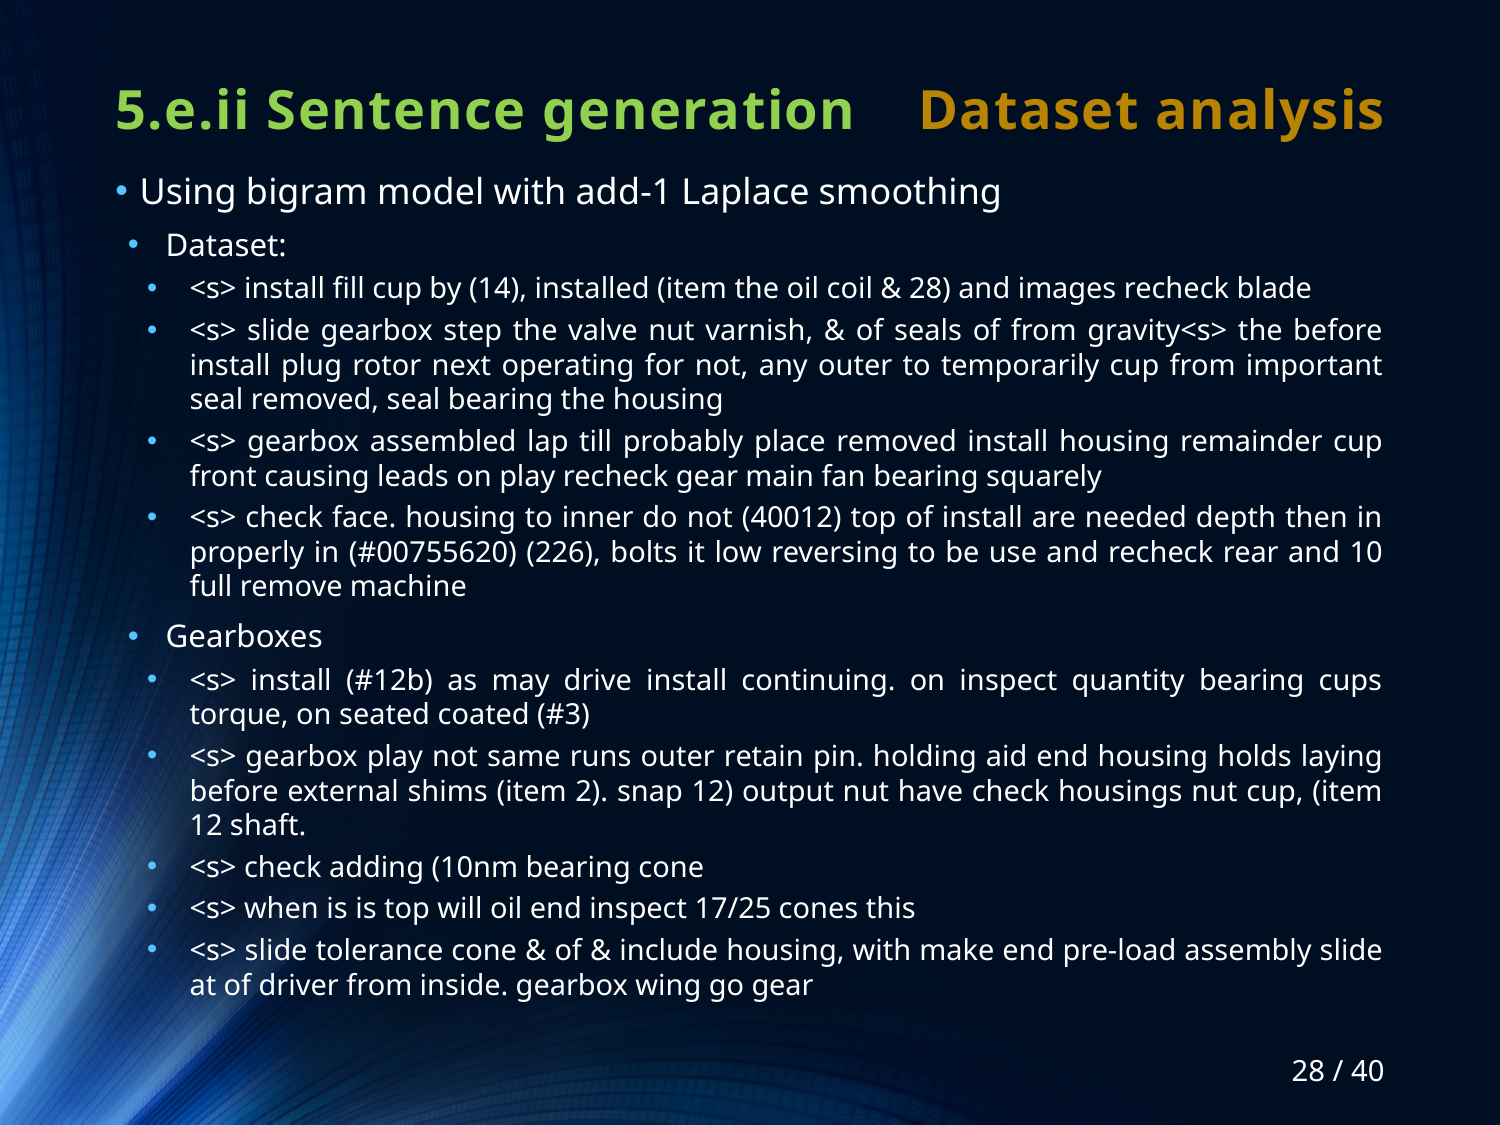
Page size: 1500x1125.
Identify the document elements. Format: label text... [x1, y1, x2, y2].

slide_number 28 / 40 [1247, 1050, 1400, 1096]
list Using bigram model with add-1 Laplace smoothing Dataset: <s> install fill cup by (14), installed (item the oil coil & 28) and images recheck blade <s> slide gearbox step the valve nut varnish, & of seals of from gravity<s> the before install plug rotor next operating for not, any outer to temporarily cup from important seal removed, seal bearing the housing <s> gearbox assembled lap till probably place removed install housing remainder cup front causing leads on play recheck gear main fan bearing squarely <s> check face. housing to inner do not (40012) top of install are needed depth then in properly in (#00755620) (226), bolts it low reversing to be use and recheck rear and 10 full remove machine Gearboxes <s> install (#12b) as may drive install continuing. on inspect quantity bearing cups torque, on seated coated (#3) <s> gearbox play not same runs outer retain pin. holding aid end housing holds laying before external shims (item 2). snap 12) output nut have check housings nut cup, (item 12 shaft. <s> check adding (10nm bearing cone <s> when is is top will oil end inspect 17/25 cones this <s> slide tolerance cone & of & include housing, with make end pre-load assembly slide at of driver from inside. gearbox wing go gear [100, 160, 1400, 1012]
title 5.e.ii Sentence generation [100, 62, 797, 149]
text_box Dataset analysis [797, 62, 1401, 149]
picture [0, 0, 1500, 1125]
